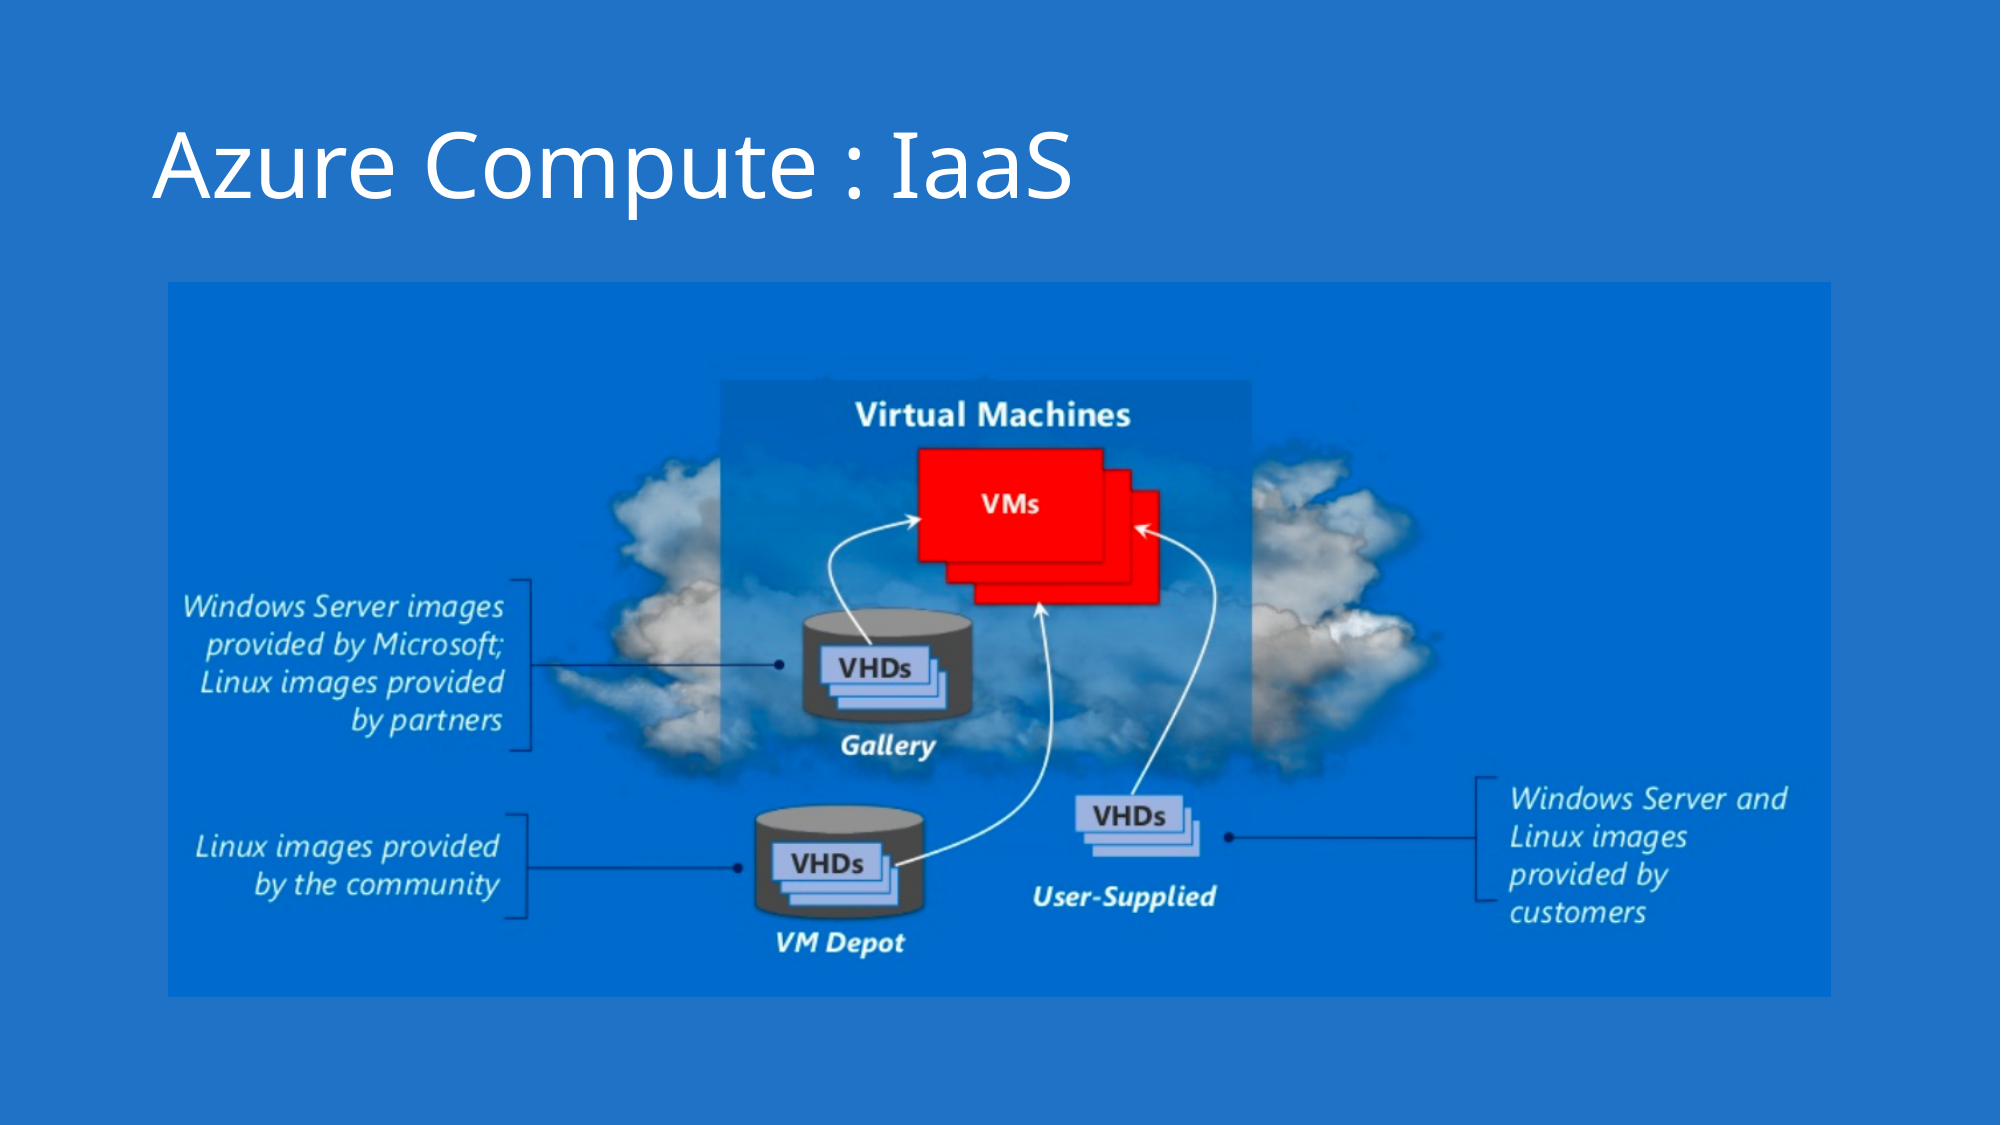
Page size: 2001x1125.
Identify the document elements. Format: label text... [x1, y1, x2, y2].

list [168, 282, 1831, 997]
title Azure Compute : IaaS [137, 59, 1863, 278]
